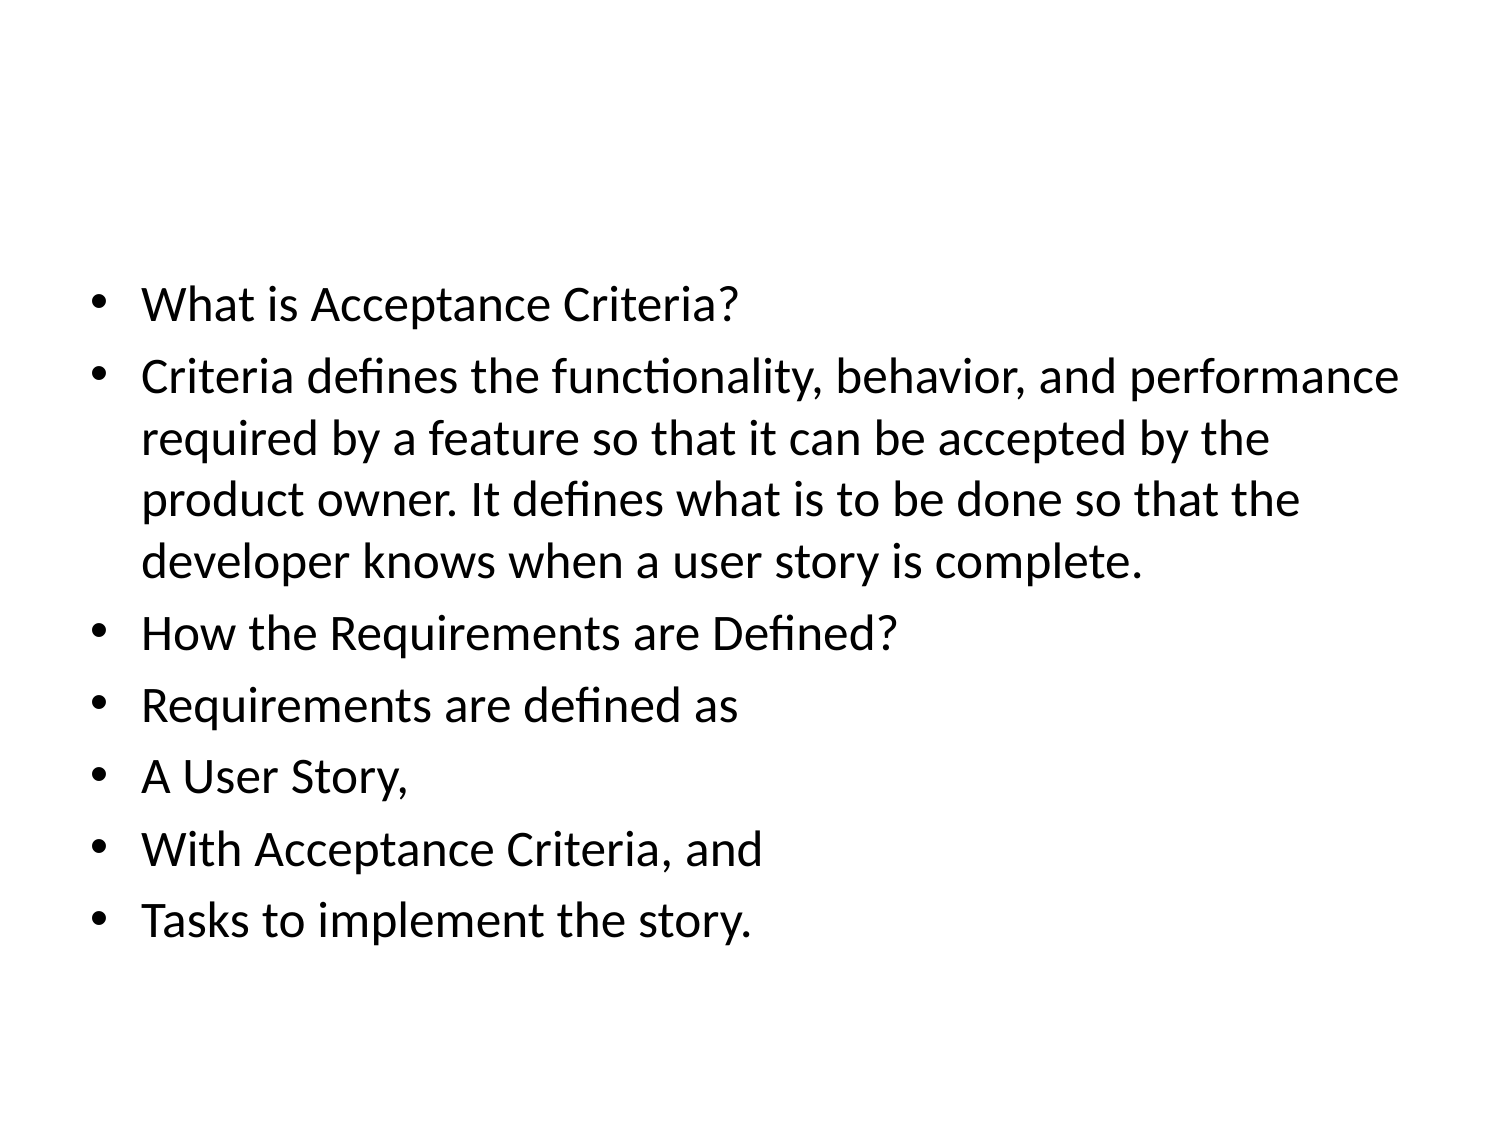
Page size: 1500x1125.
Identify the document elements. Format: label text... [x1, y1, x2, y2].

list What is Acceptance Criteria? Criteria defines the functionality, behavior, and performance required by a feature so that it can be accepted by the product owner. It defines what is to be done so that the developer knows when a user story is complete. How the Requirements are Defined? Requirements are defined as A User Story, With Acceptance Criteria, and Tasks to implement the story. [75, 262, 1425, 1005]
